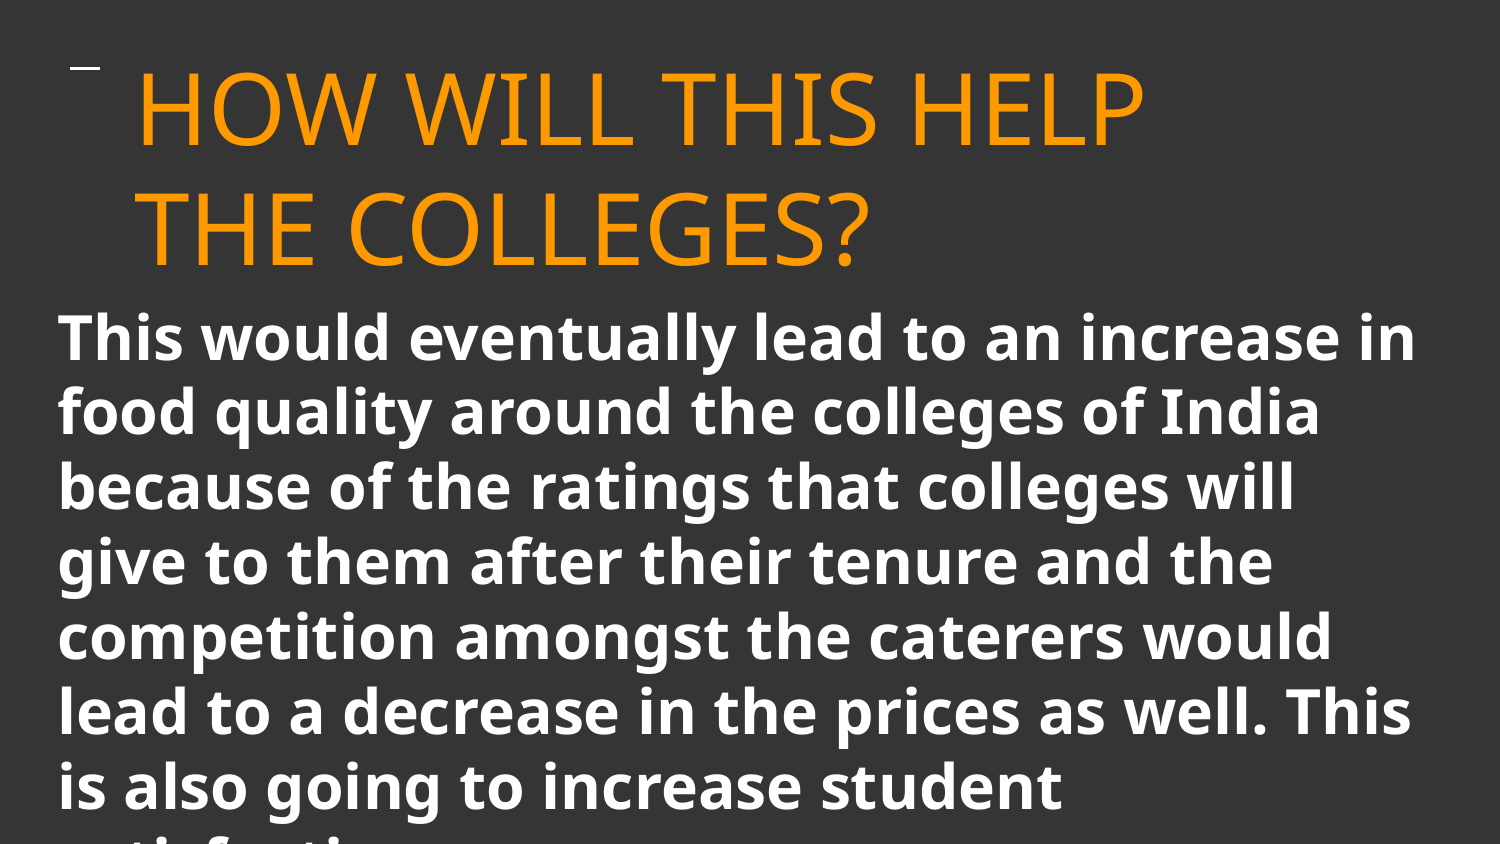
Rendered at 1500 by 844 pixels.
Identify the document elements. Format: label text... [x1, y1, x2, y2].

text_box HOW WILL THIS HELP THE COLLEGES? [119, 30, 1298, 264]
title This would eventually lead to an increase in food quality around the colleges of India because of the ratings that colleges will give to them after their tenure and the competition amongst the caterers would lead to a decrease in the prices as well. This is also going to increase student satisfaction. [42, 282, 1458, 631]
